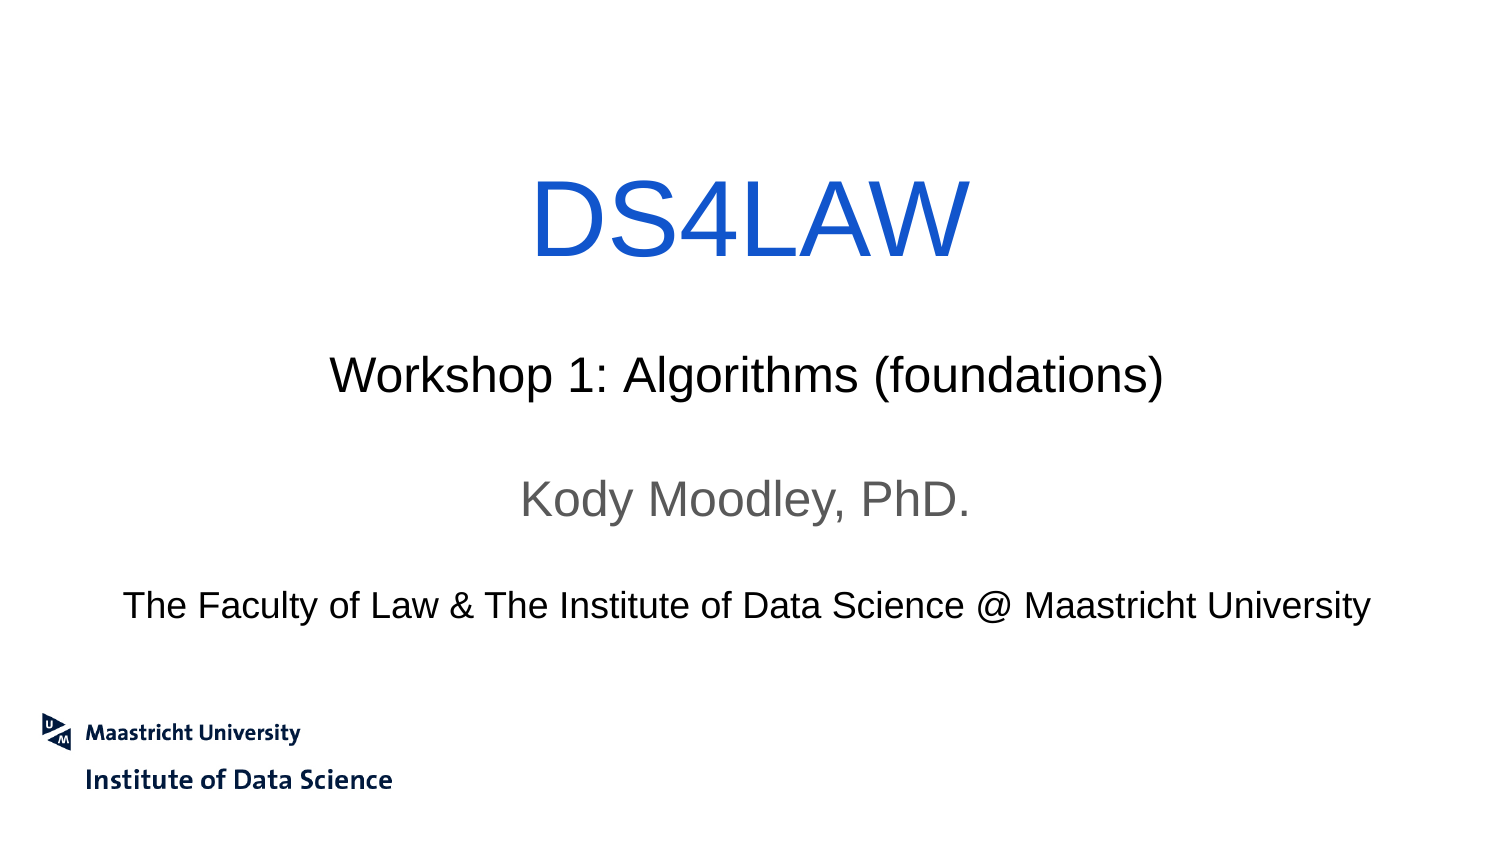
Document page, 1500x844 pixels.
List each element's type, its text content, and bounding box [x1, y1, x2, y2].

picture [22, 680, 455, 822]
subtitle Kody Moodley, PhD. [504, 451, 995, 539]
text_box The Faculty of Law & The Institute of Data Science @ Maastricht University [107, 566, 1393, 654]
title DS4LAW [51, 135, 1449, 294]
text_box Workshop 1: Algorithms (foundations) [314, 326, 1186, 395]
